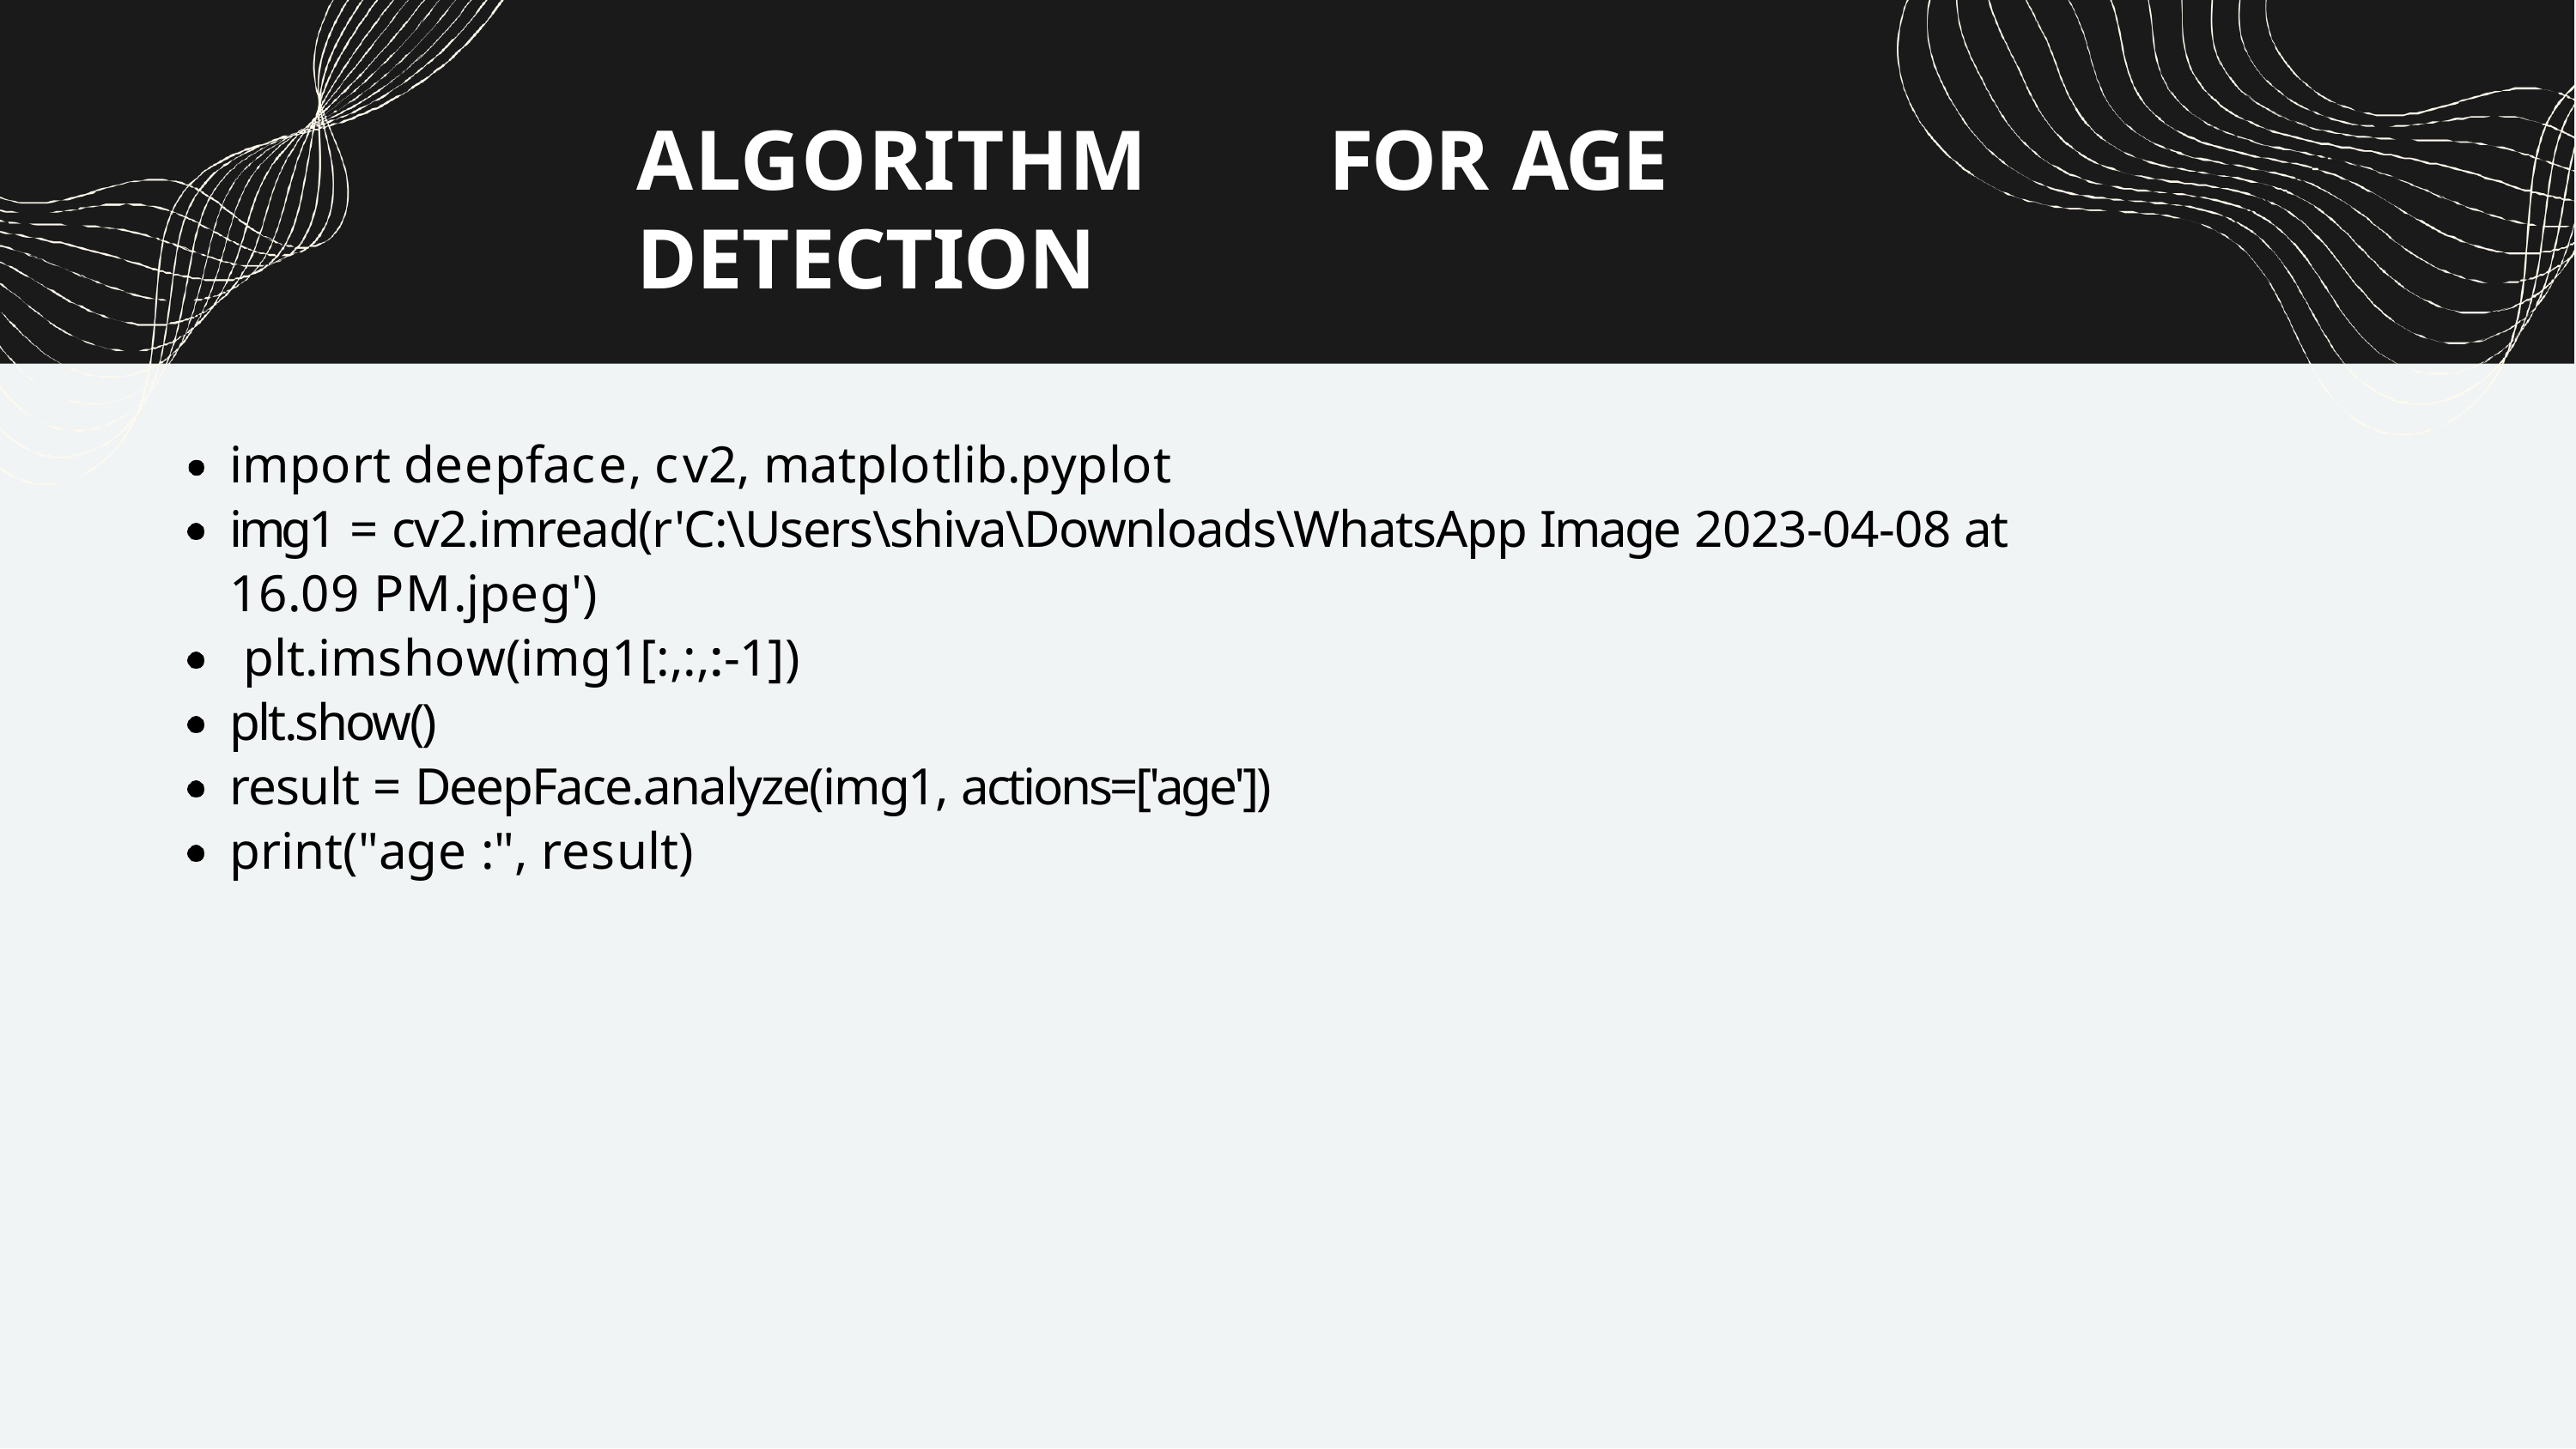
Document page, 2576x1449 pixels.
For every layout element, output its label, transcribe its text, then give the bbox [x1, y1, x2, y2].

text_box import deepface, cv2, matplotlib.pyplot img1 = cv2.imread(r'C:\Users\shiva\Downloads\WhatsApp Image 2023-04-08 at 16.09 PM.jpeg') plt.imshow(img1[:,:,::-1]) plt.show() result = DeepFace.analyze(img1, actions=['age']) print("age :", result) [228, 427, 2230, 880]
picture [187, 780, 204, 797]
picture [187, 523, 204, 540]
picture [1896, 0, 2576, 435]
picture [187, 845, 204, 862]
title ALGORITHM FOR AGE DETECTION [635, 105, 1892, 350]
picture [187, 652, 204, 669]
picture [0, 0, 504, 485]
picture [187, 716, 204, 733]
